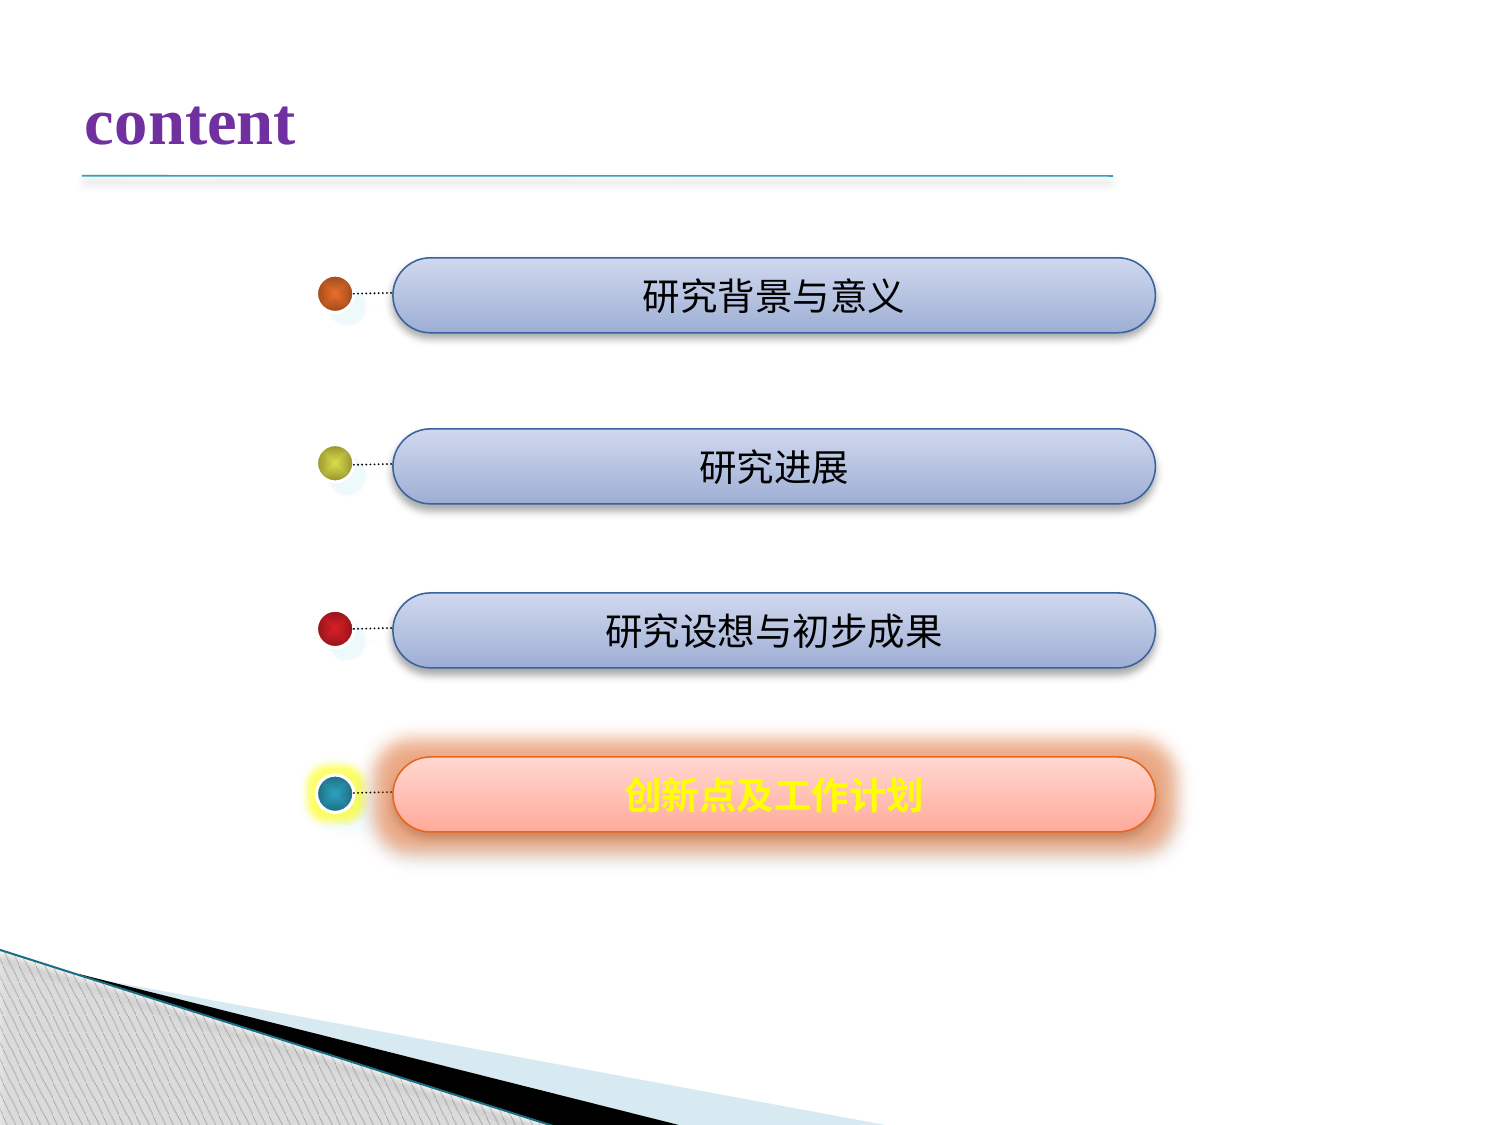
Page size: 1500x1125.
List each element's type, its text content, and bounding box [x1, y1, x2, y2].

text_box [316, 428, 1156, 505]
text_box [316, 592, 1156, 669]
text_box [316, 257, 1156, 333]
text_box content [70, 70, 399, 188]
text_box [316, 756, 1156, 833]
